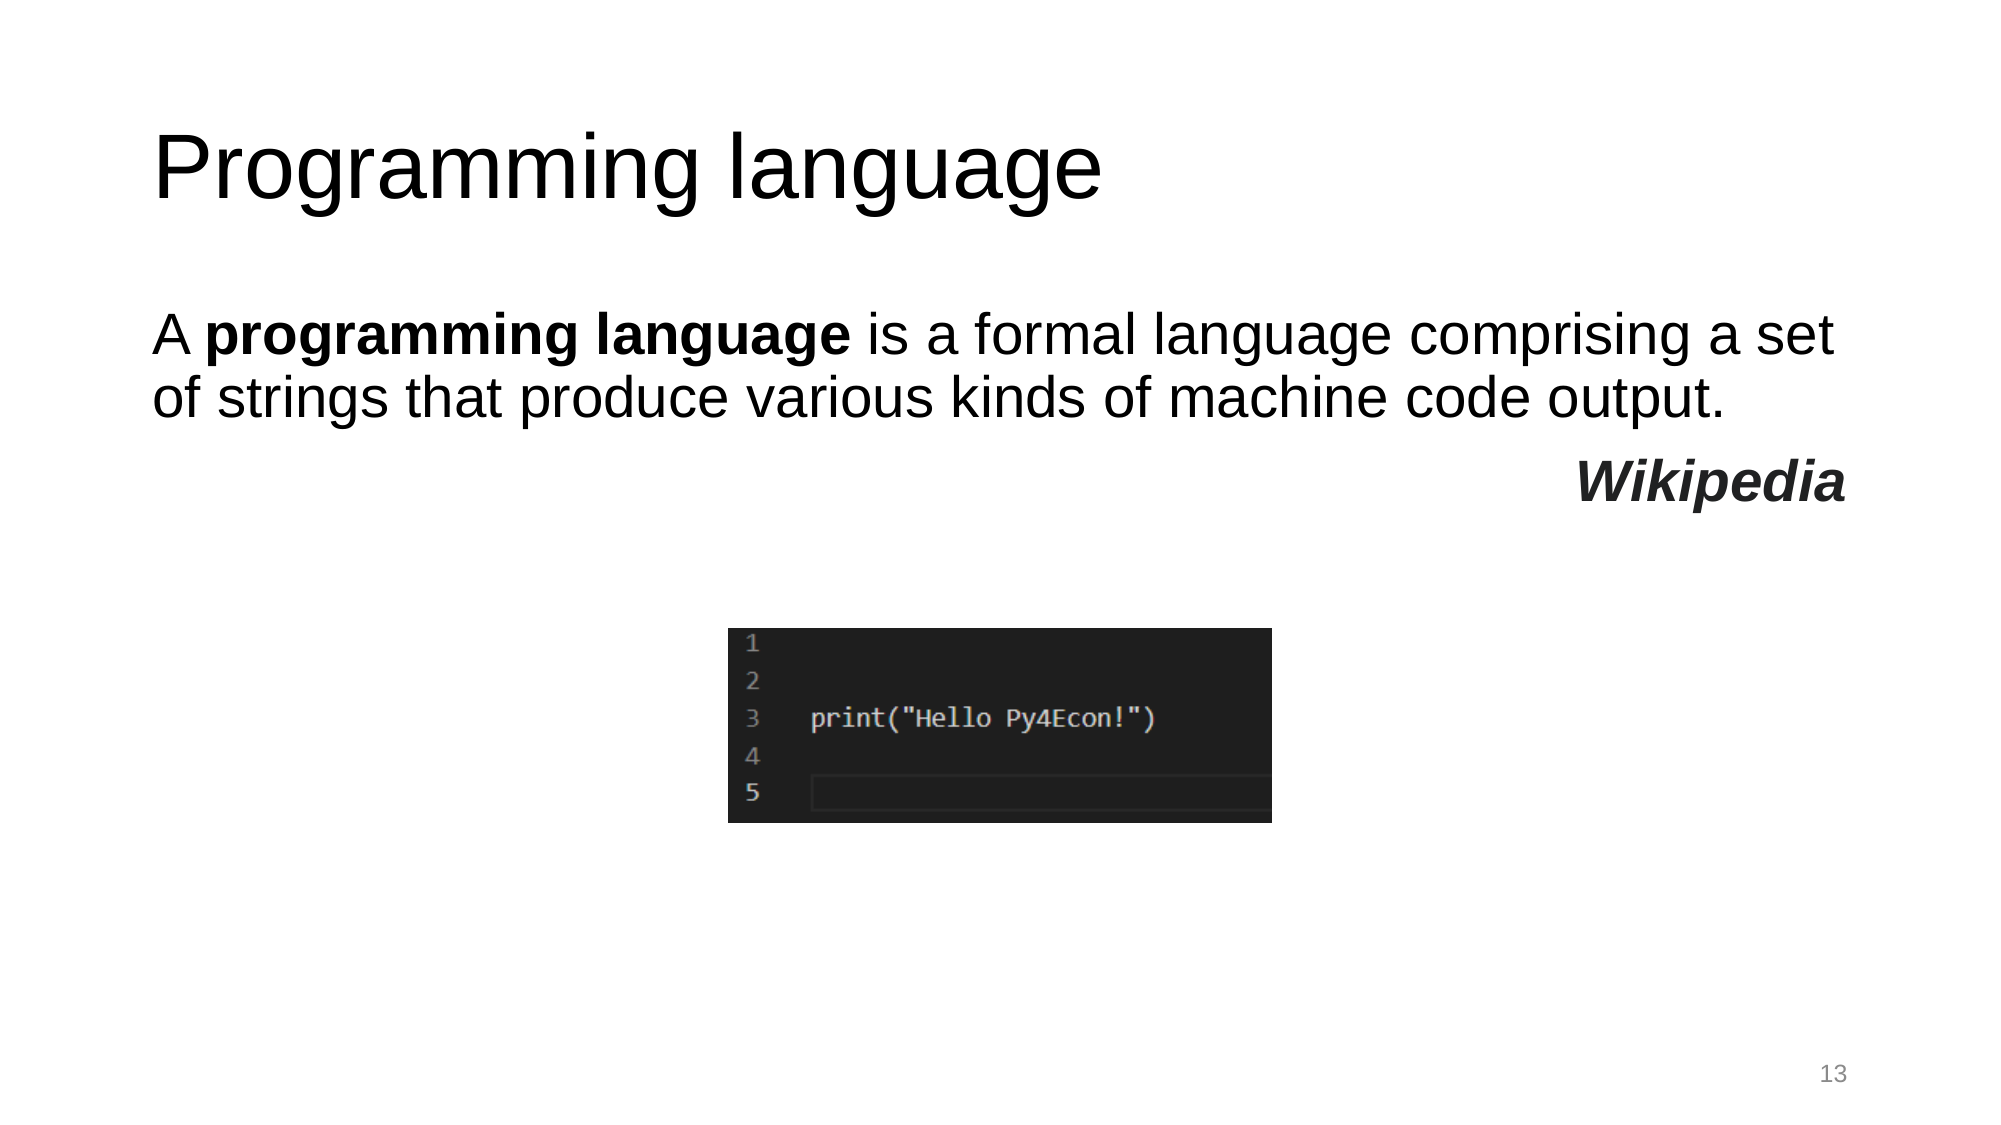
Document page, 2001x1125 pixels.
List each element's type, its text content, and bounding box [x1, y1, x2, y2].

list A programming language is a formal language comprising a set of strings that produce various kinds of machine code output. Wikipedia [137, 296, 1863, 871]
picture [728, 628, 1272, 823]
title Programming language [137, 59, 1863, 278]
slide_number 13 [1412, 1042, 1863, 1103]
